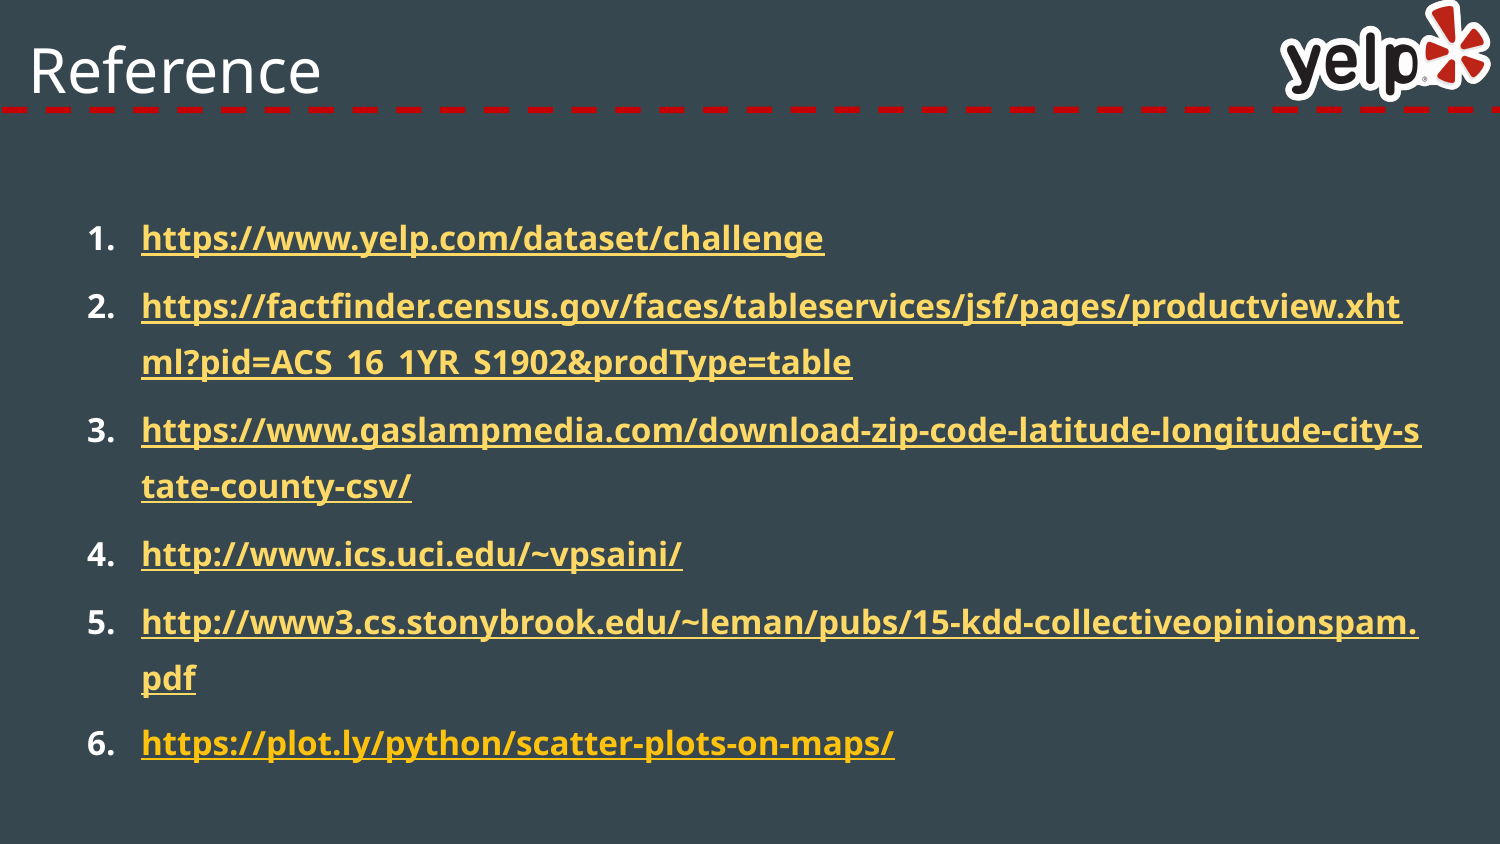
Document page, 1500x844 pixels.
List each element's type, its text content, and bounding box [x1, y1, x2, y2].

picture [1280, 0, 1491, 102]
title Reference [13, 16, 537, 111]
list https://www.yelp.com/dataset/challenge https://factfinder.census.gov/faces/tableservices/jsf/pages/productview.xhtml?pid=ACS_16_1YR_S1902&prodType=table https://www.gaslampmedia.com/download-zip-code-latitude-longitude-city-state-county-csv/ http://www.ics.uci.edu/~vpsaini/ http://www3.cs.stonybrook.edu/~leman/pubs/15-kdd-collectiveopinionspam.pdf https://plot.ly/python/scatter-plots-on-maps/ [51, 189, 1449, 808]
